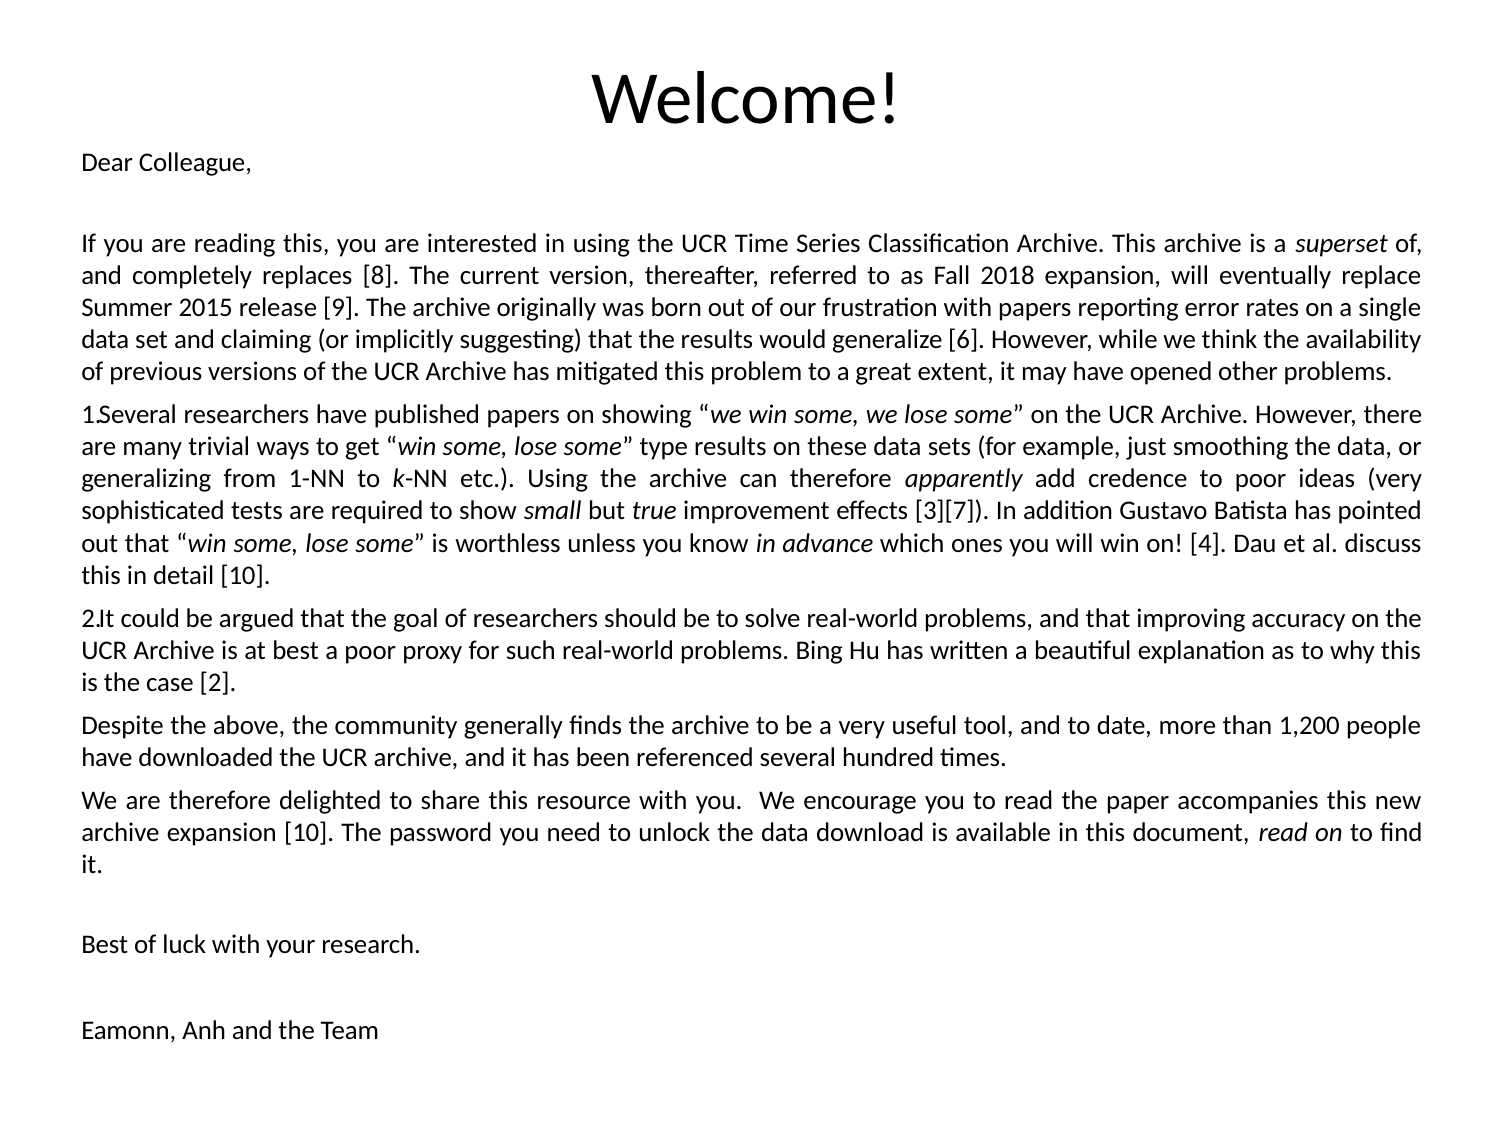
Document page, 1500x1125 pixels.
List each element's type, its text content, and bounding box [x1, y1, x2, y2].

list Dear Colleague, If you are reading this, you are interested in using the UCR Time Series Classification Archive. This archive is a superset of, and completely replaces [8]. The current version, thereafter, referred to as Fall 2018 expansion, will eventually replace Summer 2015 release [9]. The archive originally was born out of our frustration with papers reporting error rates on a single data set and claiming (or implicitly suggesting) that the results would generalize [6]. However, while we think the availability of previous versions of the UCR Archive has mitigated this problem to a great extent, it may have opened other problems. Several researchers have published papers on showing “we win some, we lose some” on the UCR Archive. However, there are many trivial ways to get “win some, lose some” type results on these data sets (for example, just smoothing the data, or generalizing from 1-NN to k-NN etc.). Using the archive can therefore apparently add credence to poor ideas (very sophisticated tests are required to show small but true improvement effects [3][7]). In addition Gustavo Batista has pointed out that “win some, lose some” is worthless unless you know in advance which ones you will win on! [4]. Dau et al. discuss this in detail [10]. It could be argued that the goal of researchers should be to solve real-world problems, and that improving accuracy on the UCR Archive is at best a poor proxy for such real-world problems. Bing Hu has written a beautiful explanation as to why this is the case [2]. Despite the above, the community generally finds the archive to be a very useful tool, and to date, more than 1,200 people have downloaded the UCR archive, and it has been referenced several hundred times. We are therefore delighted to share this resource with you. We encourage you to read the paper accompanies this new archive expansion [10]. The password you need to unlock the data download is available in this document, read on to find it. Best of luck with your research. Eamonn, Anh and the Team [66, 137, 1438, 1088]
title Welcome! [71, 0, 1422, 137]
